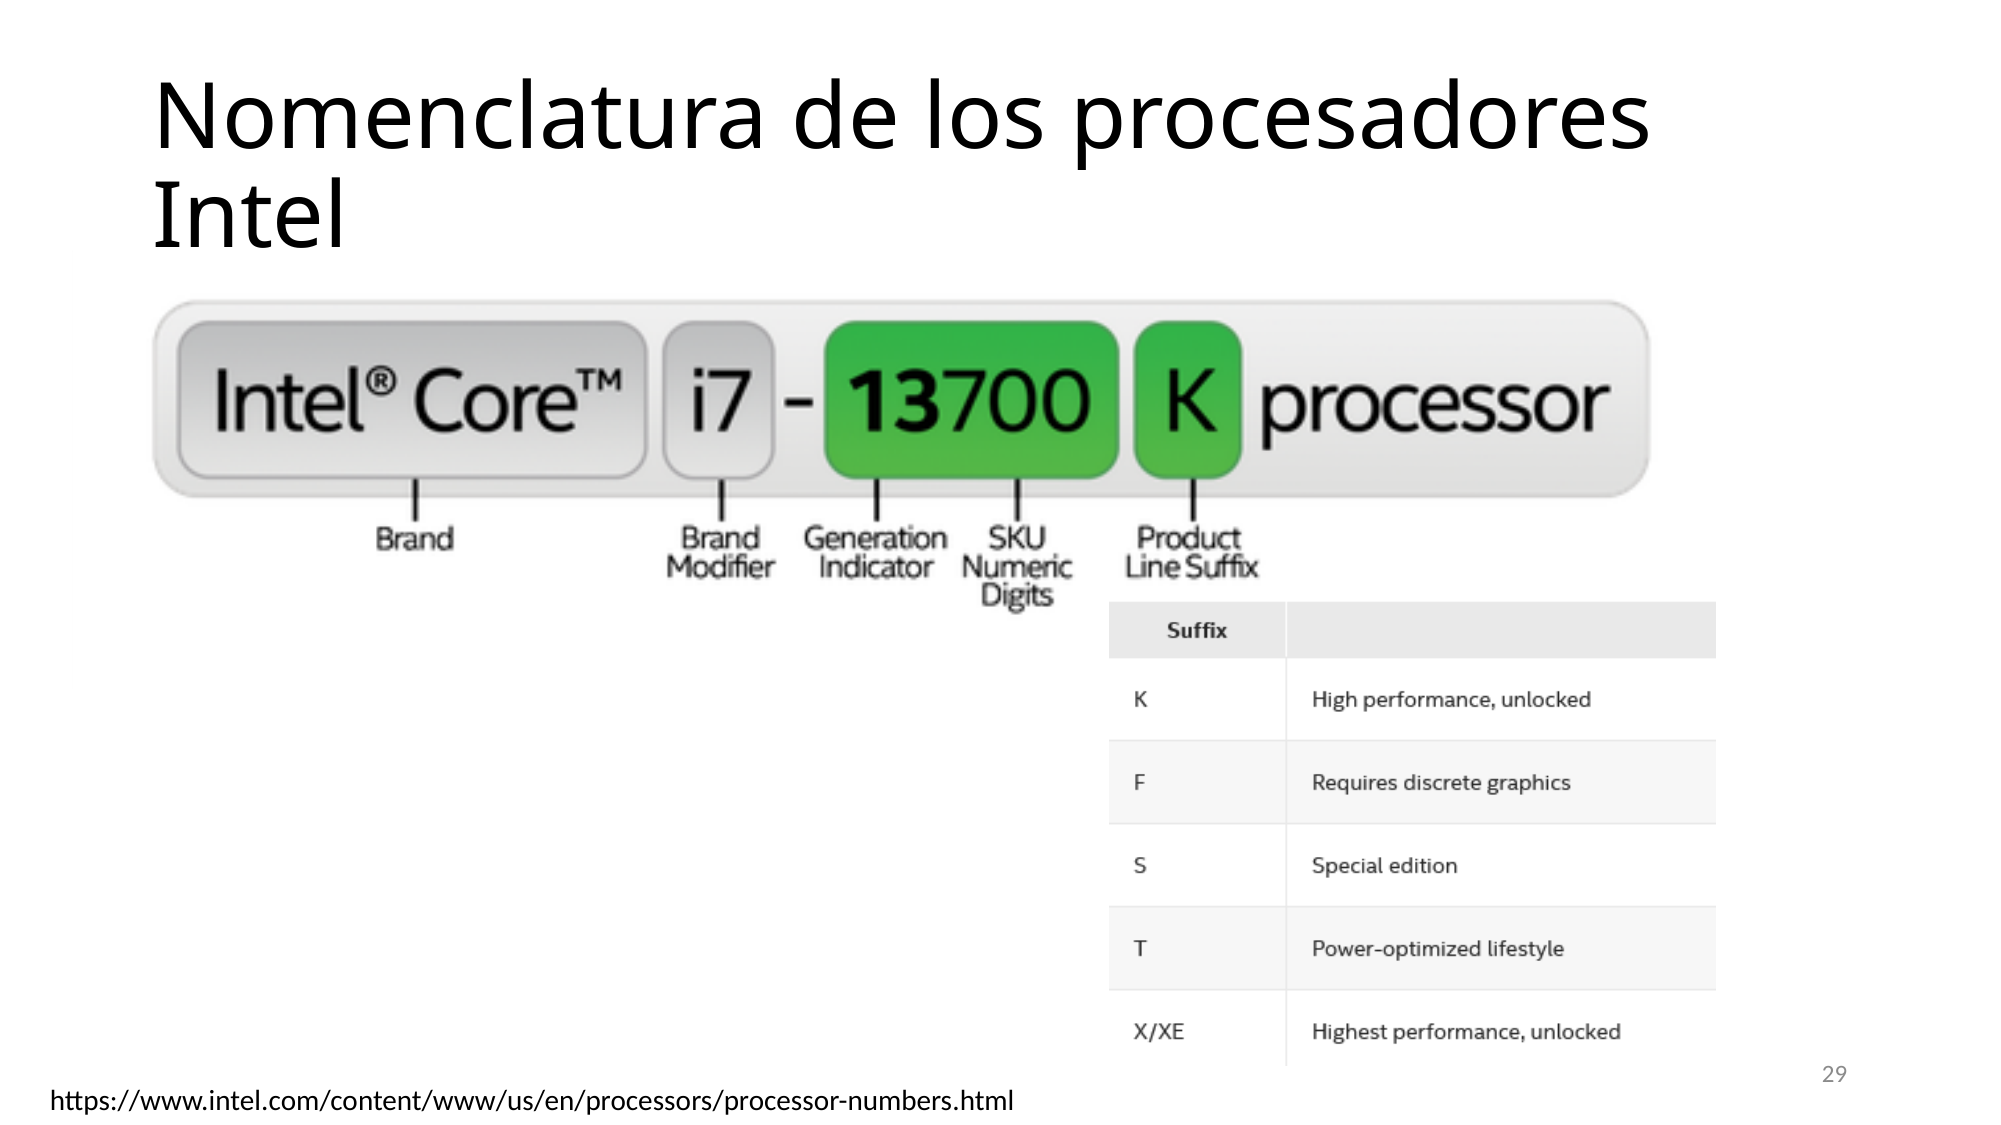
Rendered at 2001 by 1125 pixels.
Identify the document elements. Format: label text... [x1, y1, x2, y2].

slide_number 29 [1412, 1042, 1863, 1103]
text_box https://www.intel.com/content/www/us/en/processors/processor-numbers.html [35, 1073, 1031, 1124]
title Nomenclatura de los procesadores Intel [137, 59, 1863, 278]
picture [71, 250, 1716, 1066]
